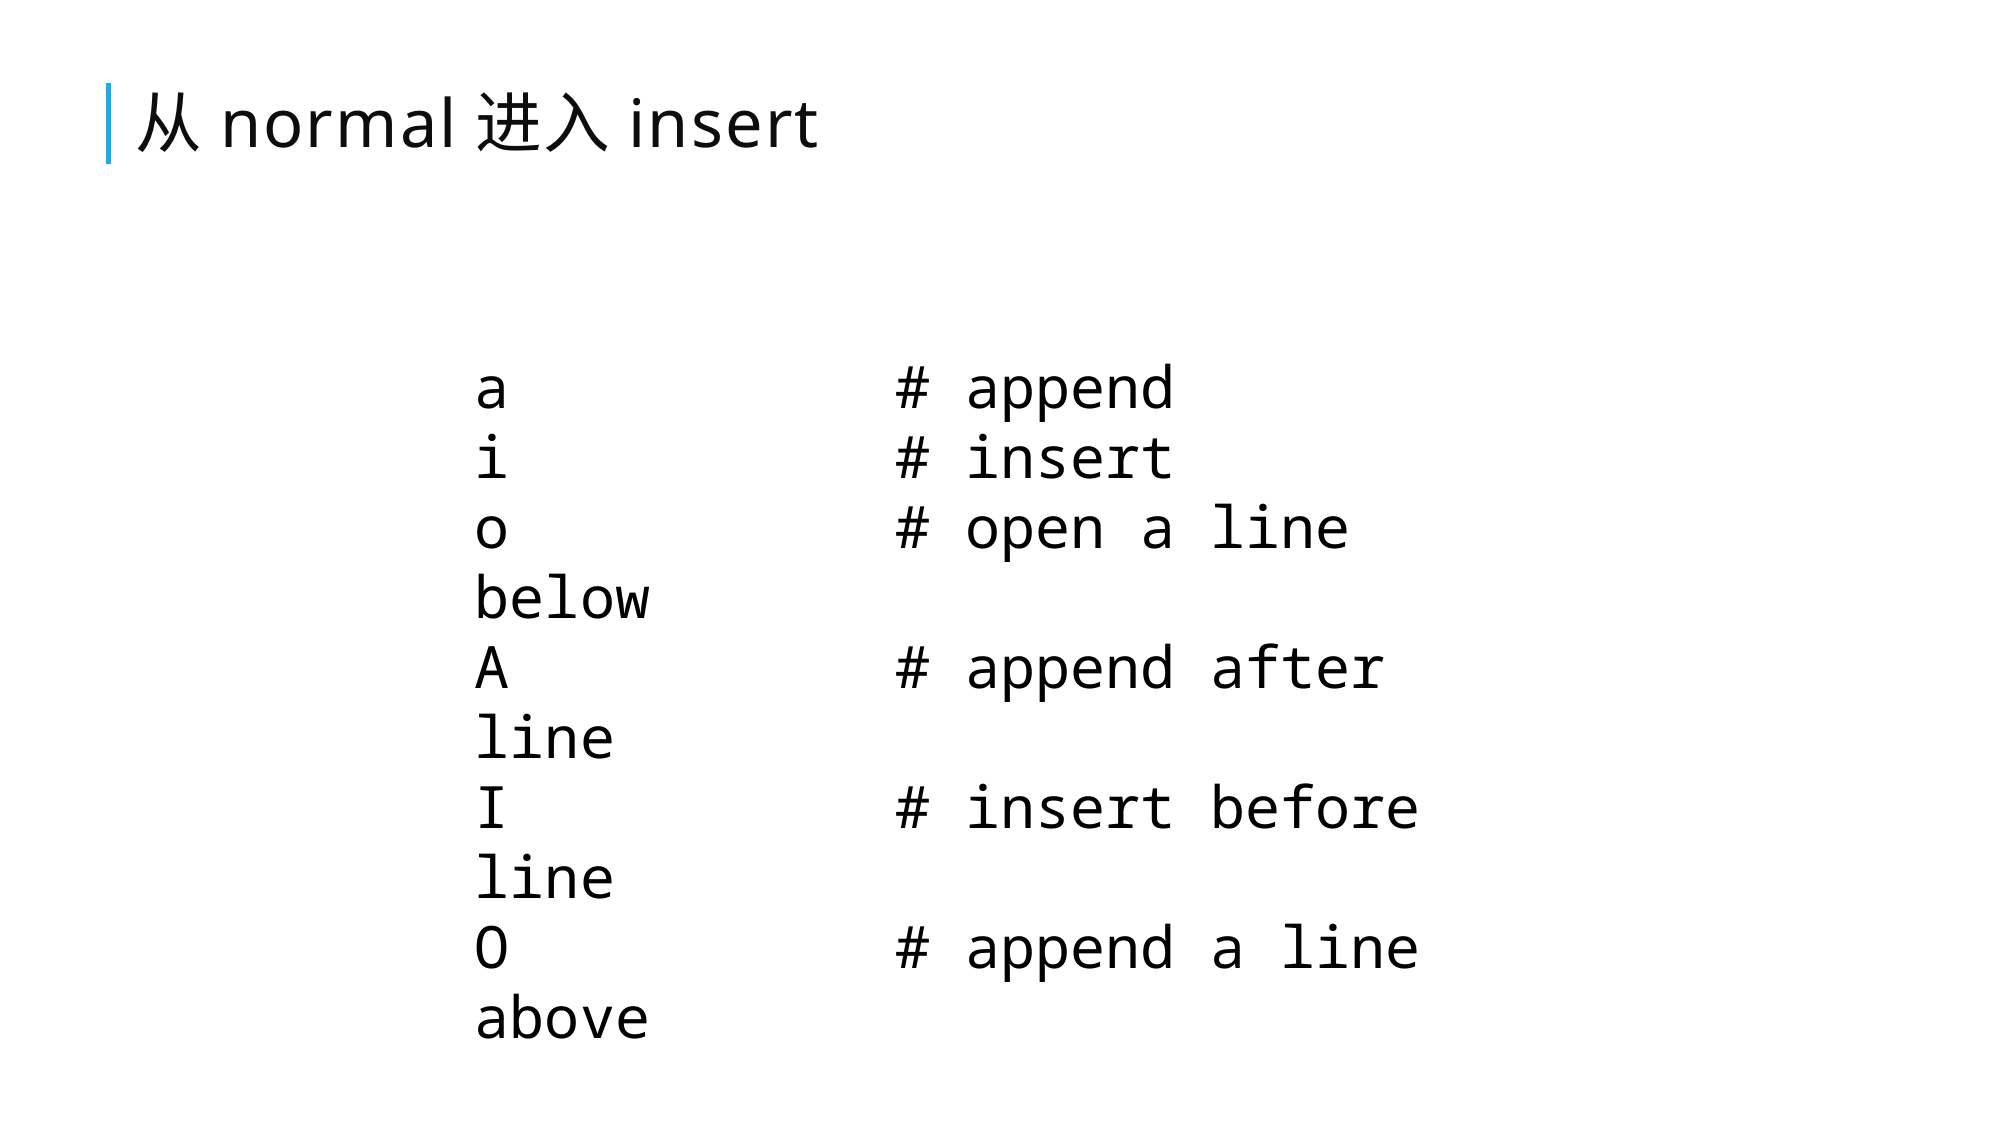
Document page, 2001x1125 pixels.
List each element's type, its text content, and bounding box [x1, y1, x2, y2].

title 从normal进入insert [120, 77, 1010, 180]
text_box a # append i # insert o # open a line below A # append after line I # insert before line O # append a line above [460, 342, 1560, 1058]
